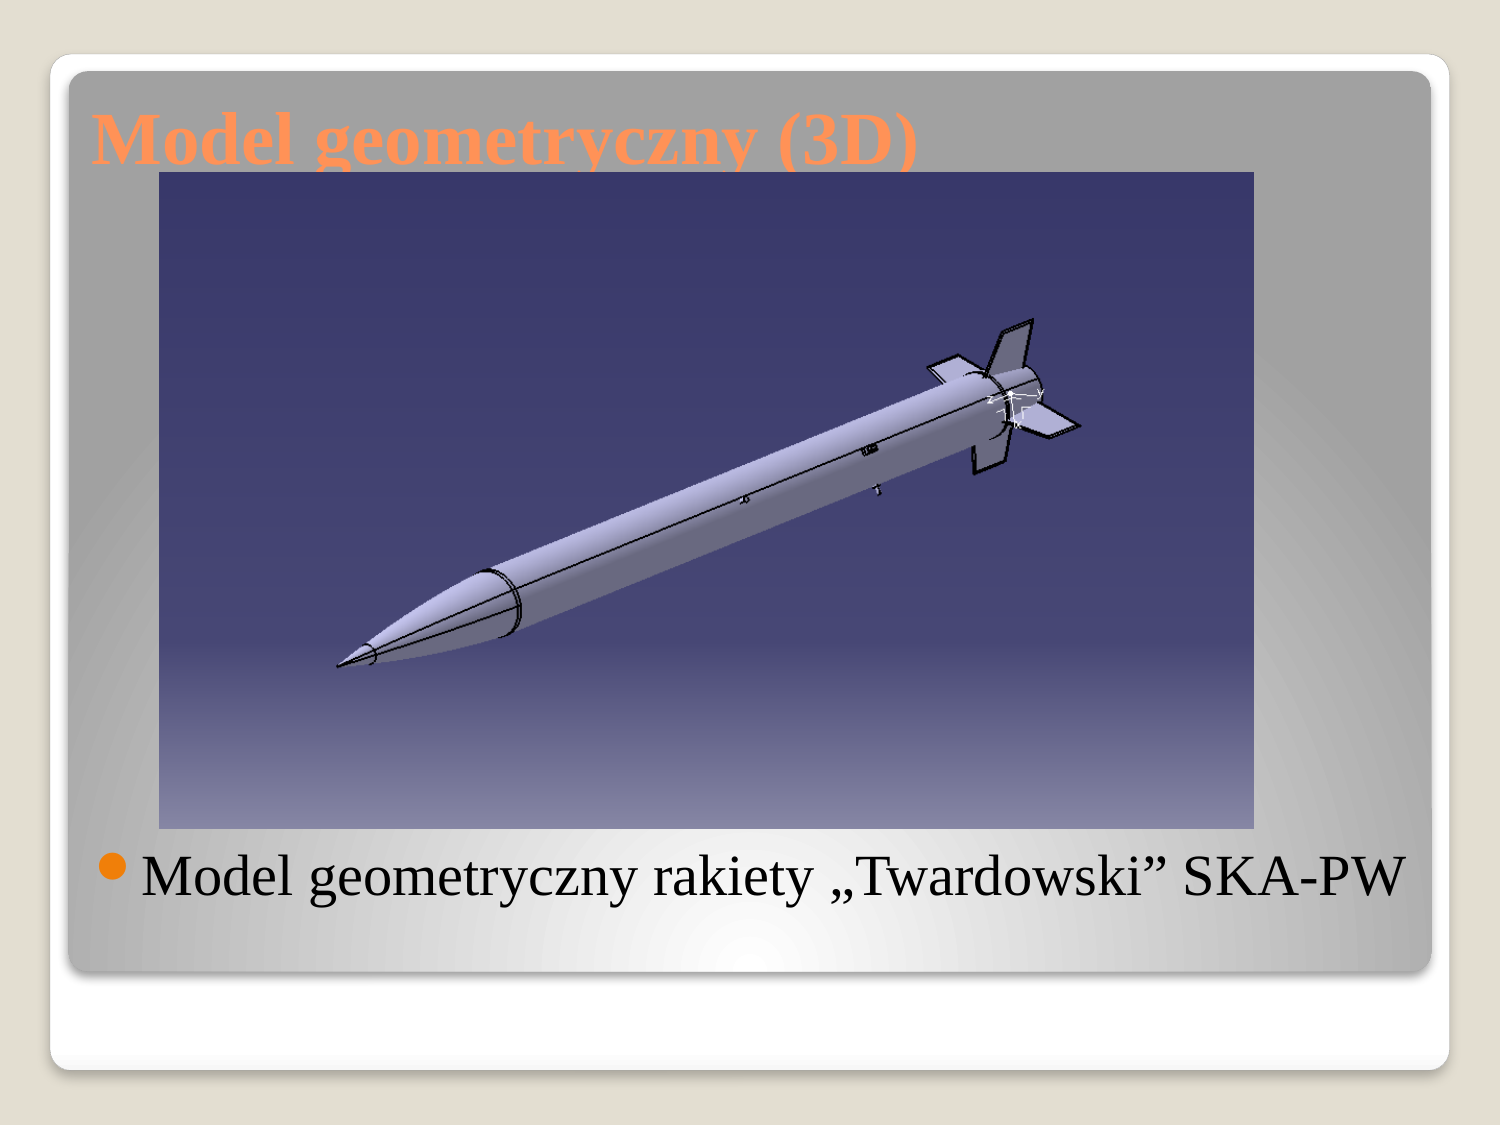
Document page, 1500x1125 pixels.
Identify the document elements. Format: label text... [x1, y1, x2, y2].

picture [159, 172, 1254, 830]
list Model geometryczny rakiety „Twardowski” SKA-PW [64, 822, 1425, 1040]
title Model geometryczny (3D) [76, 0, 1427, 188]
